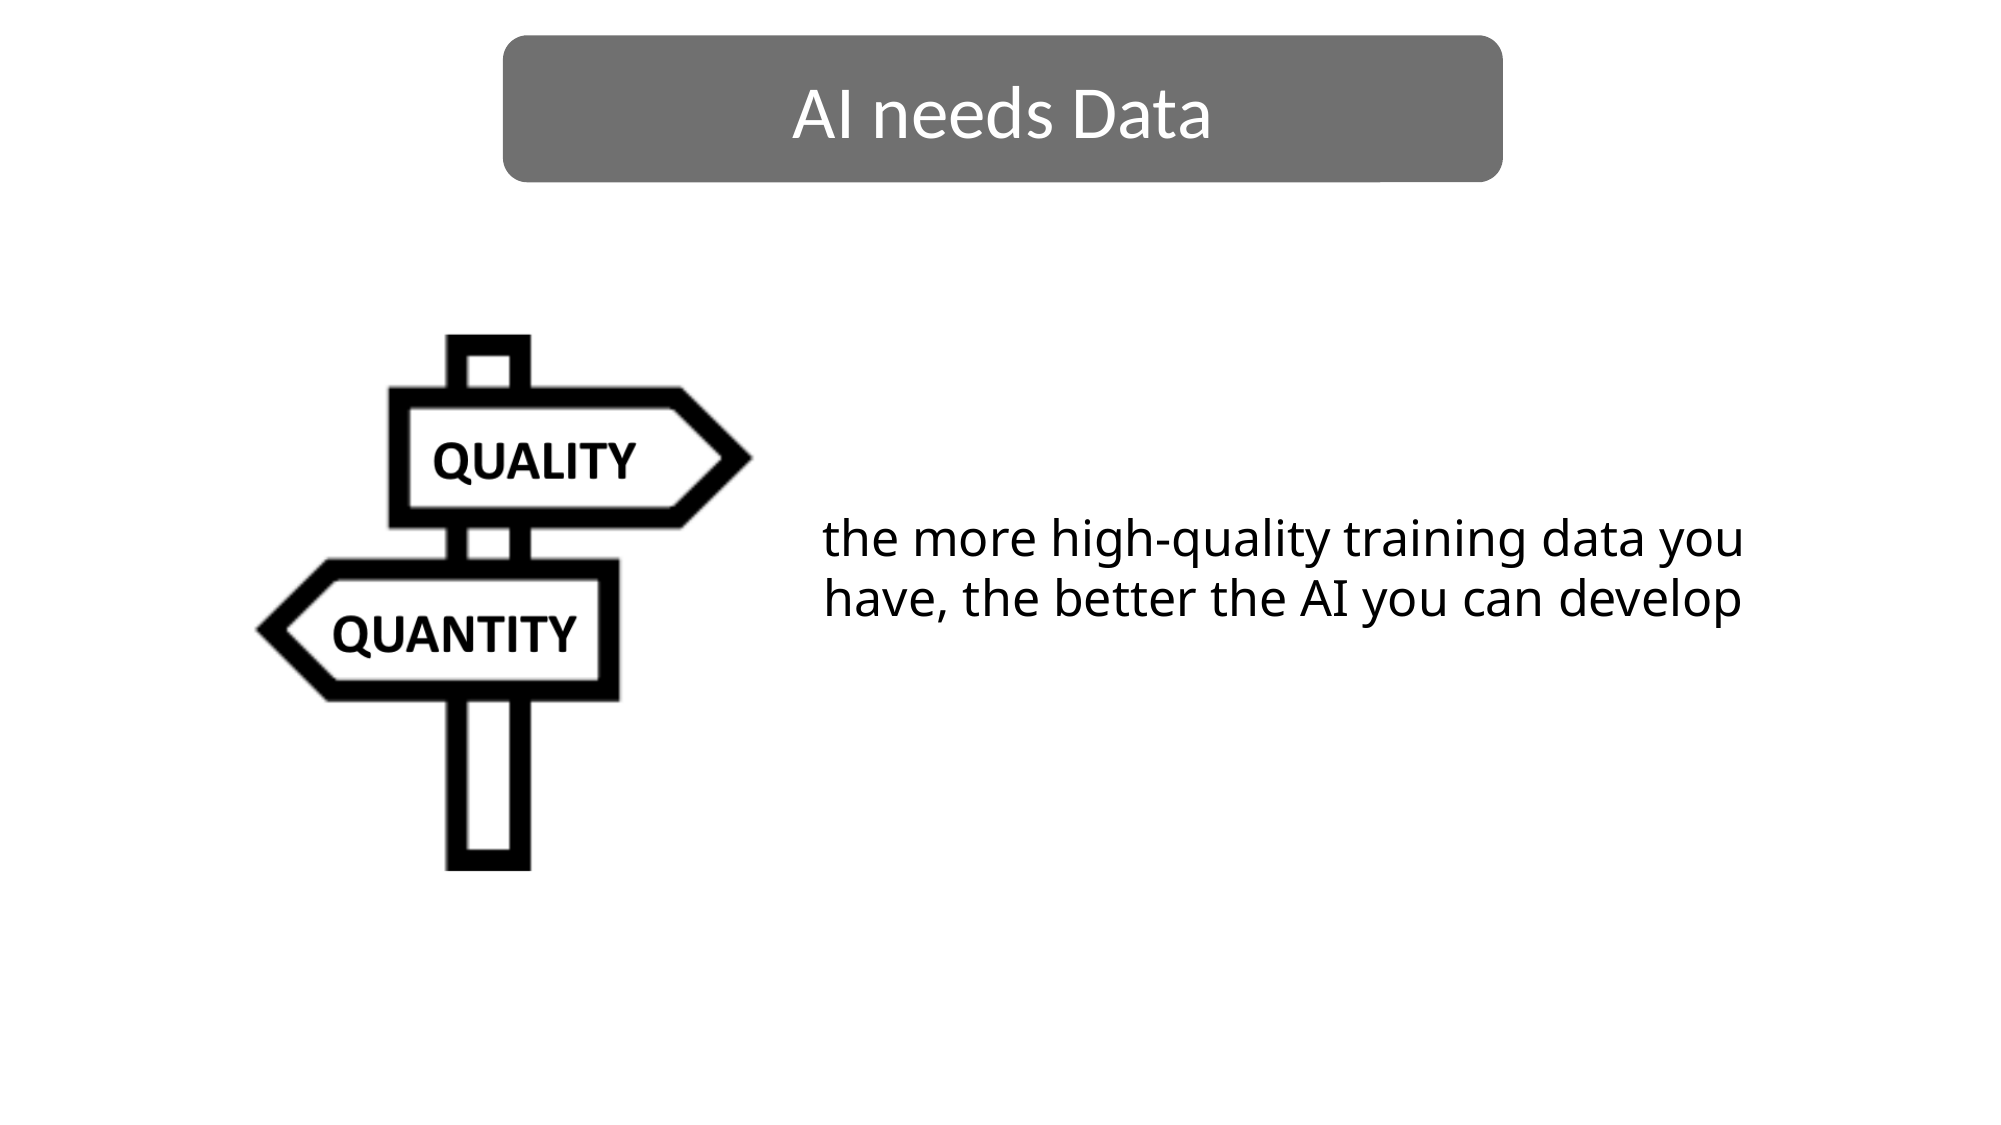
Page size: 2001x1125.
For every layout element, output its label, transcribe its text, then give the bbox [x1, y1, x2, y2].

picture [221, 295, 765, 892]
text_box the more high-quality training data you have, the better the AI you can develop [783, 499, 1785, 635]
text_box AI needs Data [501, 34, 1504, 184]
